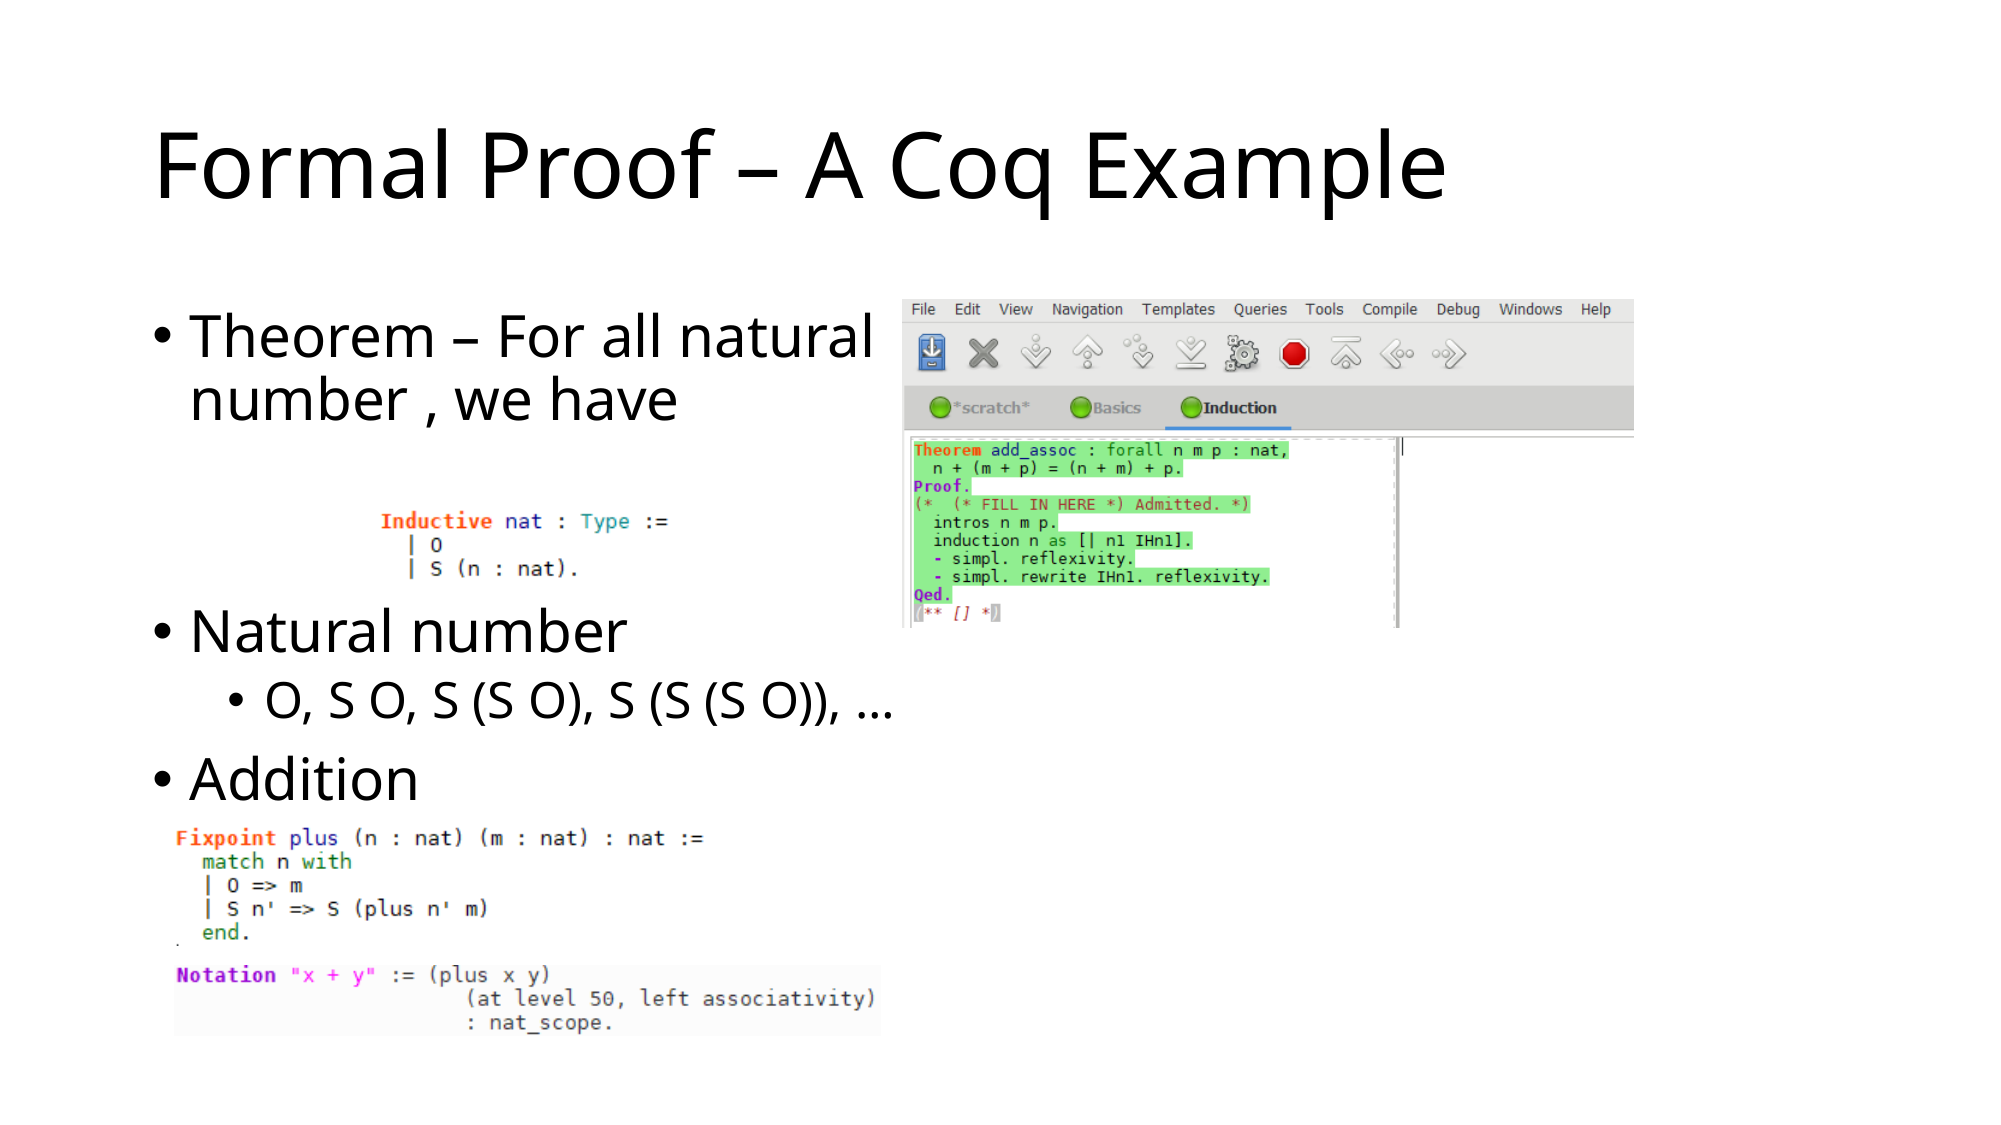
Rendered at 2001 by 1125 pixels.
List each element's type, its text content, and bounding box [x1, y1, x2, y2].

picture [901, 299, 1634, 628]
picture [174, 825, 713, 946]
picture [378, 508, 676, 584]
picture [174, 965, 882, 1036]
title Formal Proof – A Coq Example [137, 59, 1863, 278]
